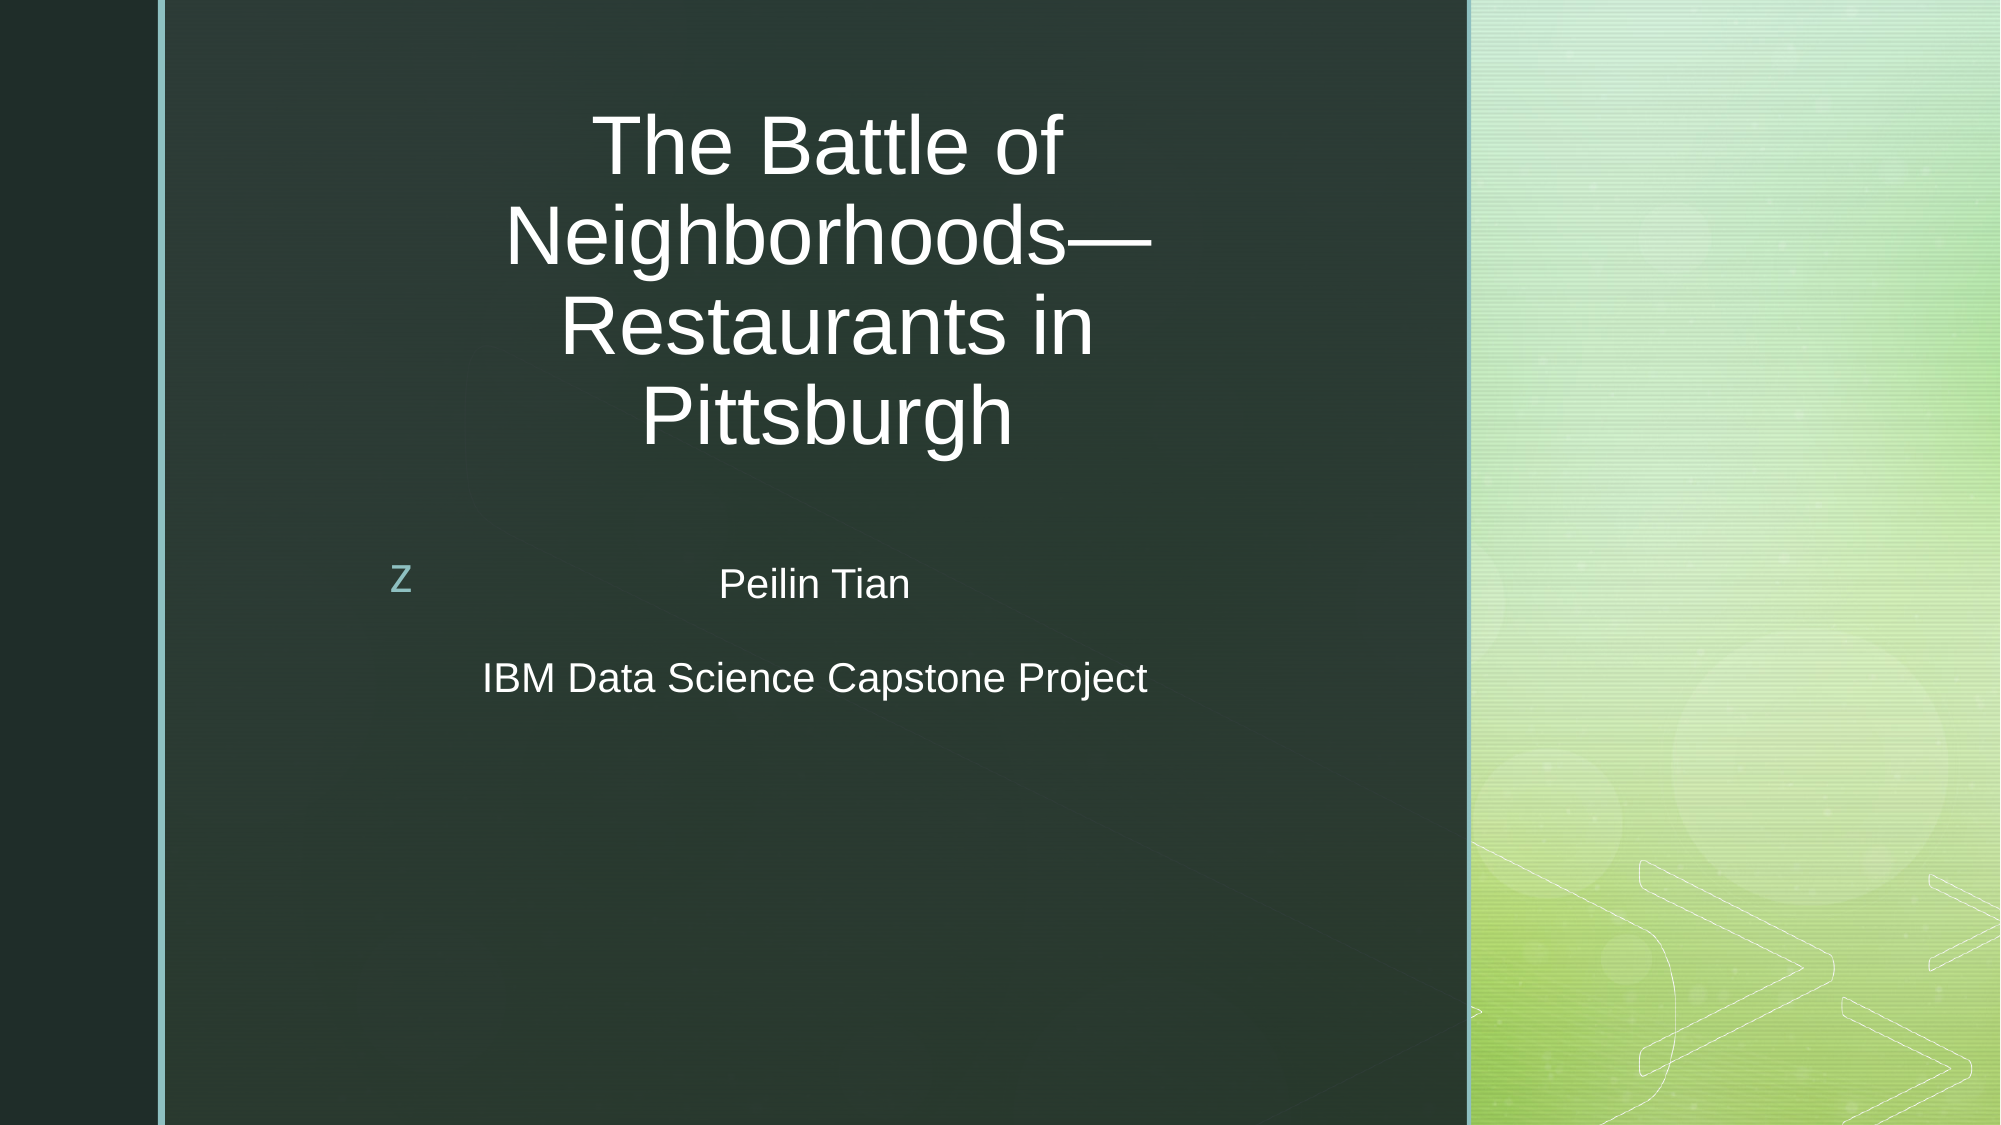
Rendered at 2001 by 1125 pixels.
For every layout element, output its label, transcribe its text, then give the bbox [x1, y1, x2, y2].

title The Battle of Neighborhoods—Restaurants in Pittsburgh [375, 95, 1281, 468]
picture [1472, 0, 2001, 1125]
subtitle Peilin Tian IBM Data Science Capstone Project [375, 641, 1255, 708]
